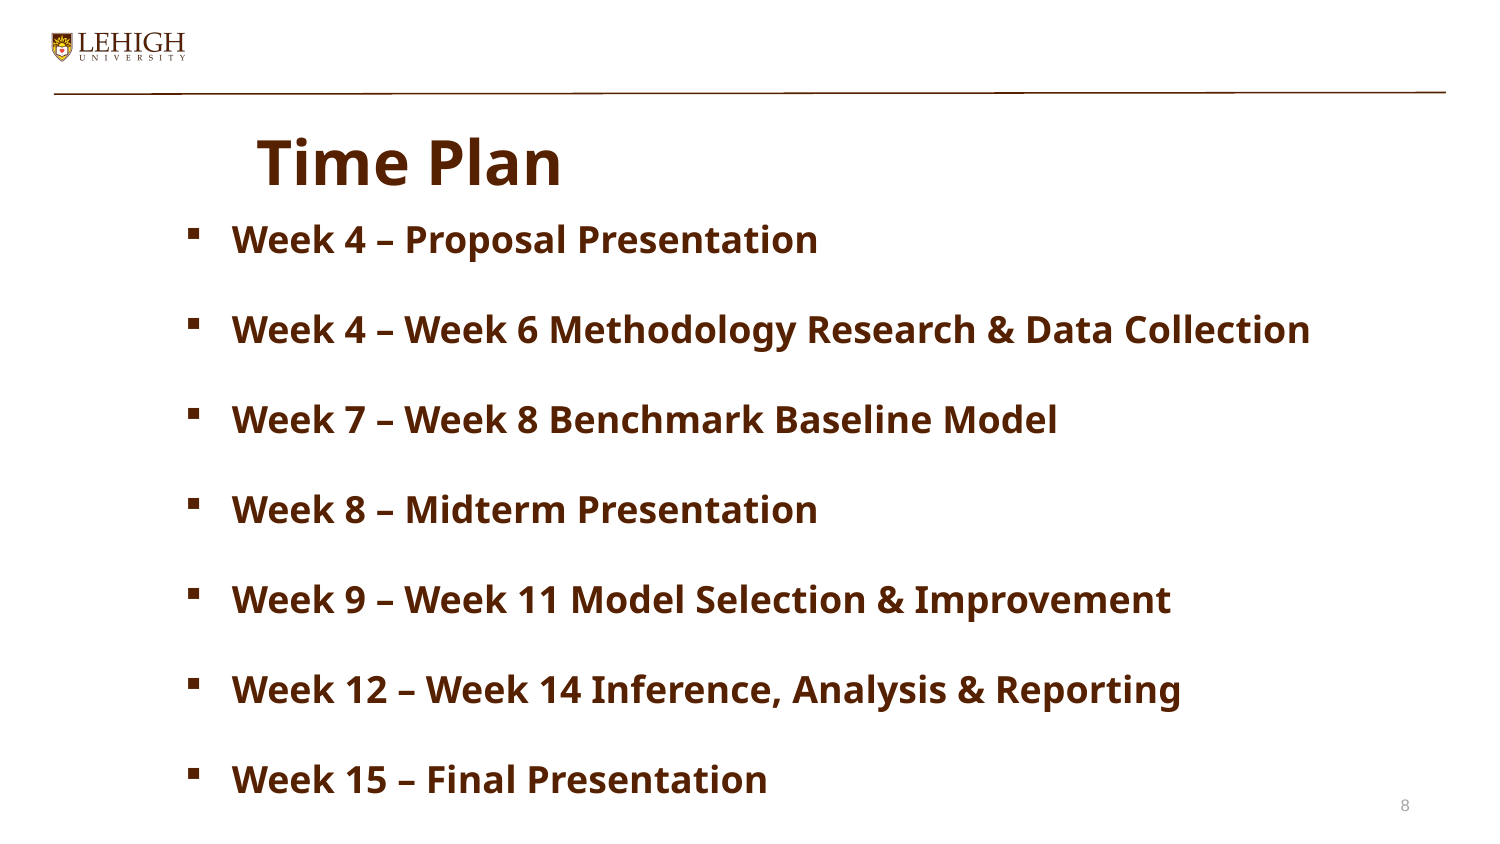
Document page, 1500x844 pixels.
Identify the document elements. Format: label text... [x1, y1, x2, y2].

picture [43, 24, 193, 71]
title Time Plan [241, 107, 1259, 201]
text_box Week 4 – Proposal Presentation Week 4 – Week 6 Methodology Research & Data Collection Week 7 – Week 8 Benchmark Baseline Model Week 8 – Midterm Presentation Week 9 – Week 11 Model Selection & Improvement Week 12 – Week 14 Inference, Analysis & Reporting Week 15 – Final Presentation [170, 201, 1330, 668]
